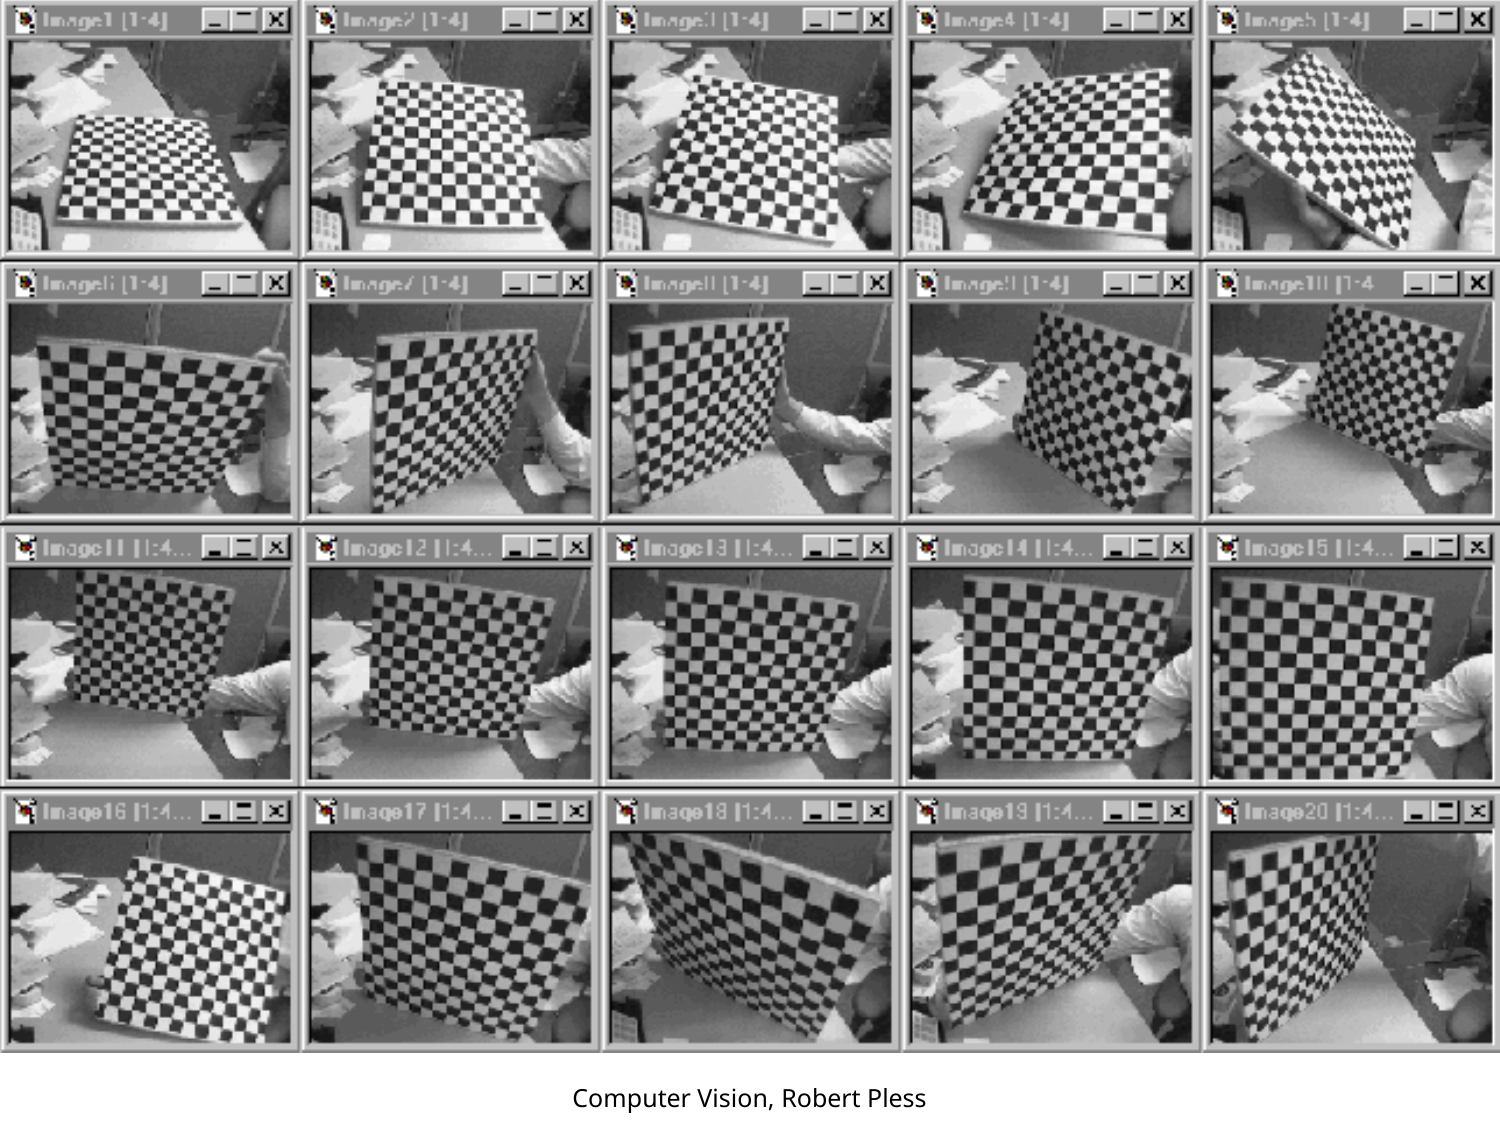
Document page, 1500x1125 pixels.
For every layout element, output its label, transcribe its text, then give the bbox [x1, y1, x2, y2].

footer Computer Vision, Robert Pless [0, 1074, 1500, 1125]
picture [0, 0, 1500, 1054]
